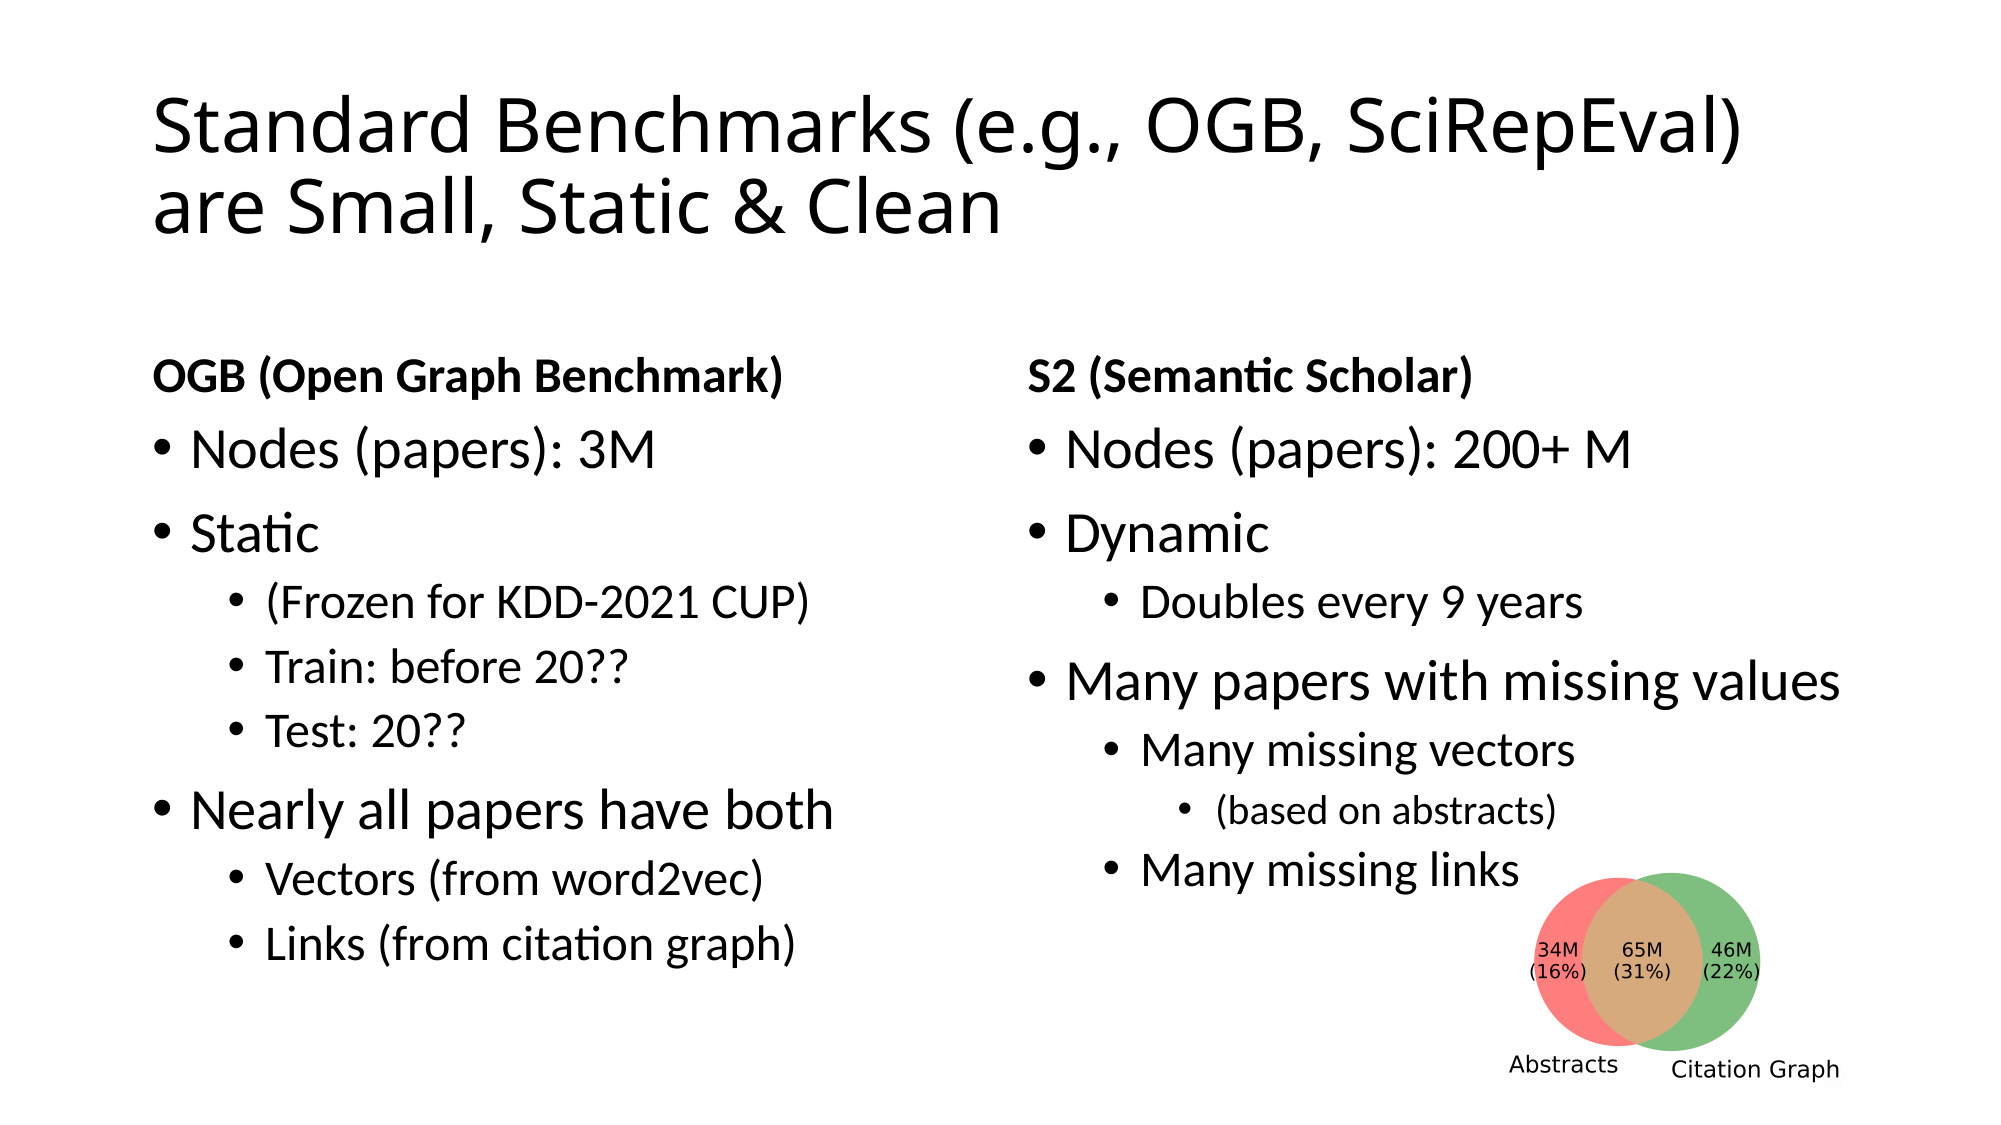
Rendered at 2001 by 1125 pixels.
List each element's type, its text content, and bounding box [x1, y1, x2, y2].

list OGB (Open Graph Benchmark) [137, 275, 984, 410]
slide_number 15 [1412, 1042, 1863, 1103]
list Nodes (papers): 200+ M Dynamic Doubles every 9 years Many papers with missing values Many missing vectors (based on abstracts) Many missing links [1012, 410, 1863, 1016]
list Nodes (papers): 3M Static (Frozen for KDD-2021 CUP) Train: before 20?? Test: 20?? Nearly all papers have both Vectors (from word2vec) Links (from citation graph) [137, 410, 984, 1016]
picture [1503, 849, 1846, 1088]
list S2 (Semantic Scholar) [1012, 275, 1863, 410]
title Standard Benchmarks (e.g., OGB, SciRepEval) are Small, Static & Clean [137, 59, 1863, 278]
